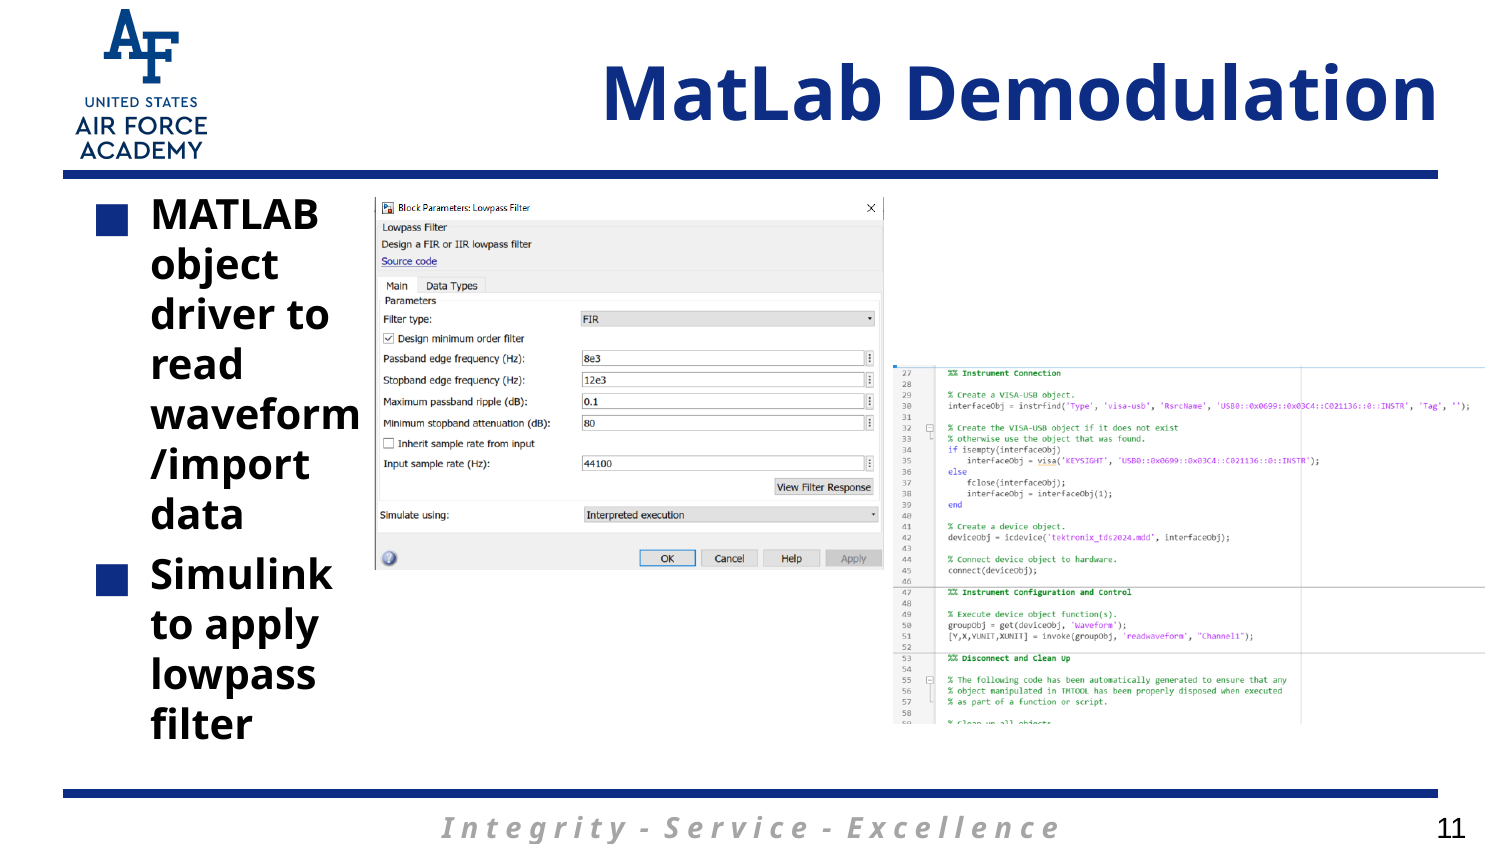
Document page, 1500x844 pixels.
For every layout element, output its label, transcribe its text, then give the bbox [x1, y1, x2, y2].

subtitle MATLAB object driver to read waveform/import data Simulink to apply lowpass filter [60, 180, 381, 788]
picture [374, 197, 884, 570]
slide_number 11 [1402, 802, 1500, 844]
title MatLab Demodulation [300, 22, 1455, 158]
picture [892, 365, 1485, 725]
picture [75, 9, 207, 159]
